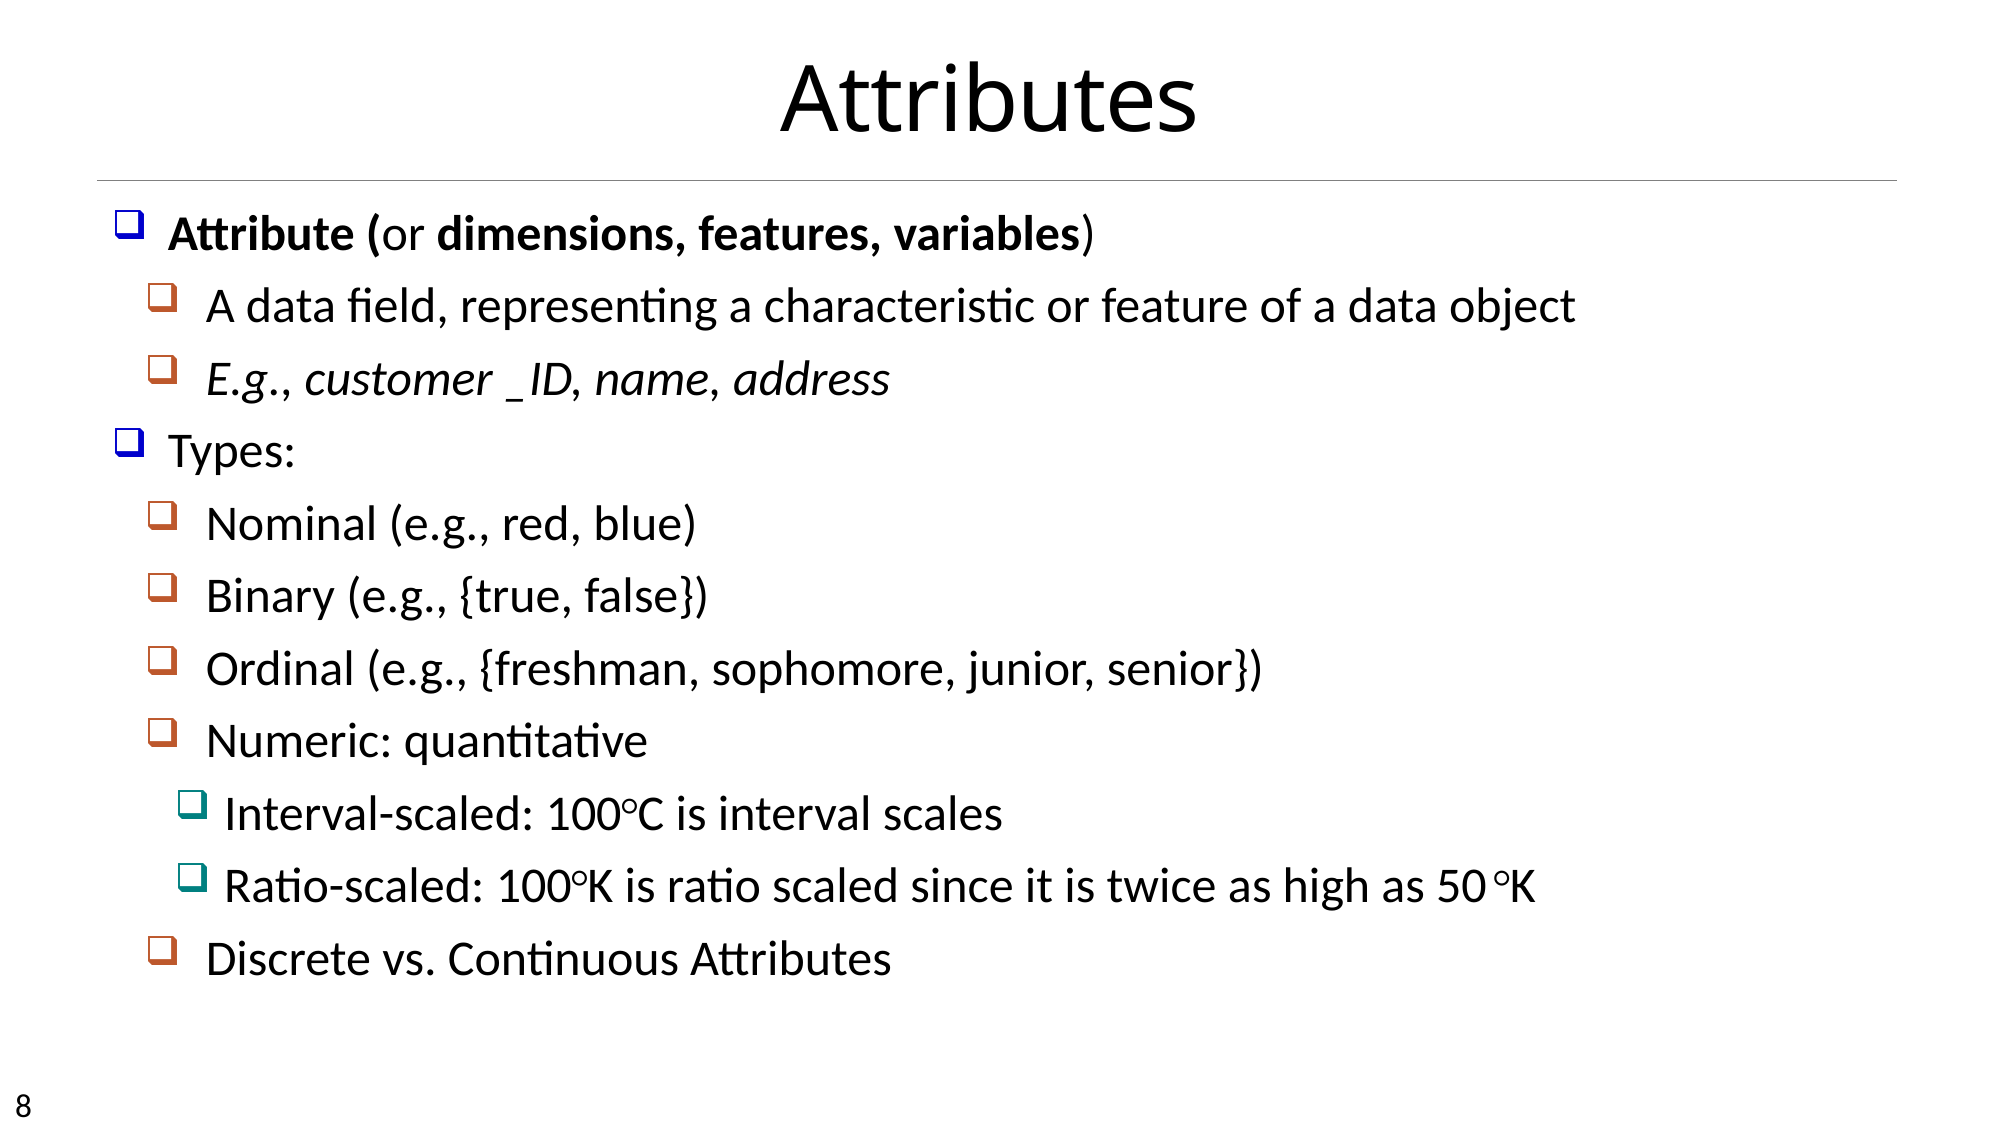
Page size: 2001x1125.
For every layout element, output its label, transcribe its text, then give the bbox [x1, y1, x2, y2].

title Attributes [57, 36, 1923, 158]
list Attribute (or dimensions, features, variables) A data field, representing a characteristic or feature of a data object E.g., customer _ID, name, address Types: Nominal (e.g., red, blue) Binary (e.g., {true, false}) Ordinal (e.g., {freshman, sophomore, junior, senior}) Numeric: quantitative Interval-scaled: 100○C is interval scales Ratio-scaled: 100○K is ratio scaled since it is twice as high as 50 ○K Discrete vs. Continuous Attributes [96, 192, 1923, 1111]
